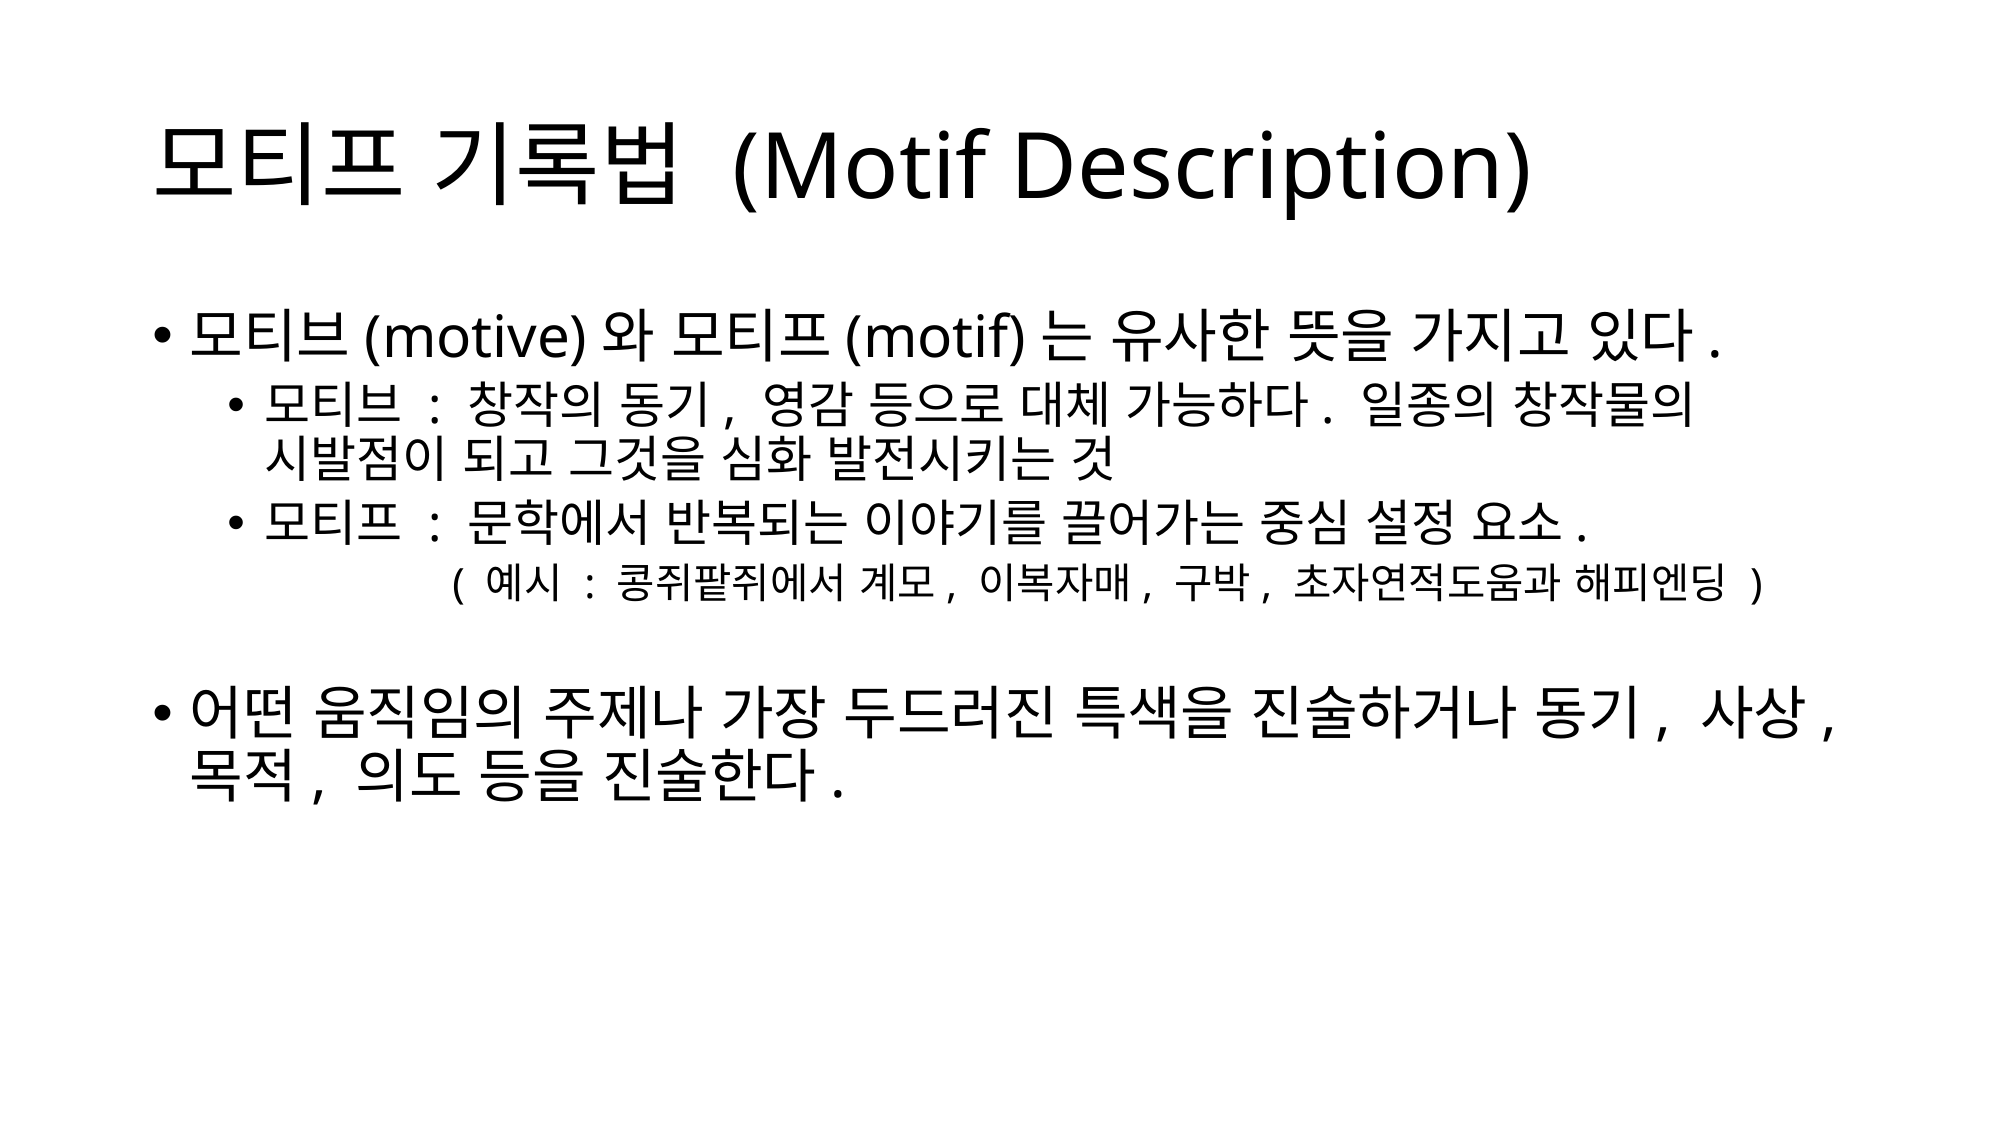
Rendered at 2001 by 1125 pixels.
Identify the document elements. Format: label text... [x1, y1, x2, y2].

list 모티브(motive)와 모티프(motif)는 유사한 뜻을 가지고 있다. 모티브 : 창작의 동기, 영감 등으로 대체 가능하다. 일종의 창작물의 시발점이 되고 그것을 심화 발전시키는 것 모티프 : 문학에서 반복되는 이야기를 끌어가는 중심 설정 요소. ( 예시 : 콩쥐팥쥐에서 계모, 이복자매, 구박, 초자연적도움과 해피엔딩 ) 어떤 움직임의 주제나 가장 두드러진 특색을 진술하거나 동기, 사상, 목적, 의도 등을 진술한다. [137, 299, 1863, 1014]
title 모티프 기록법 (Motif Description) [137, 59, 1863, 278]
